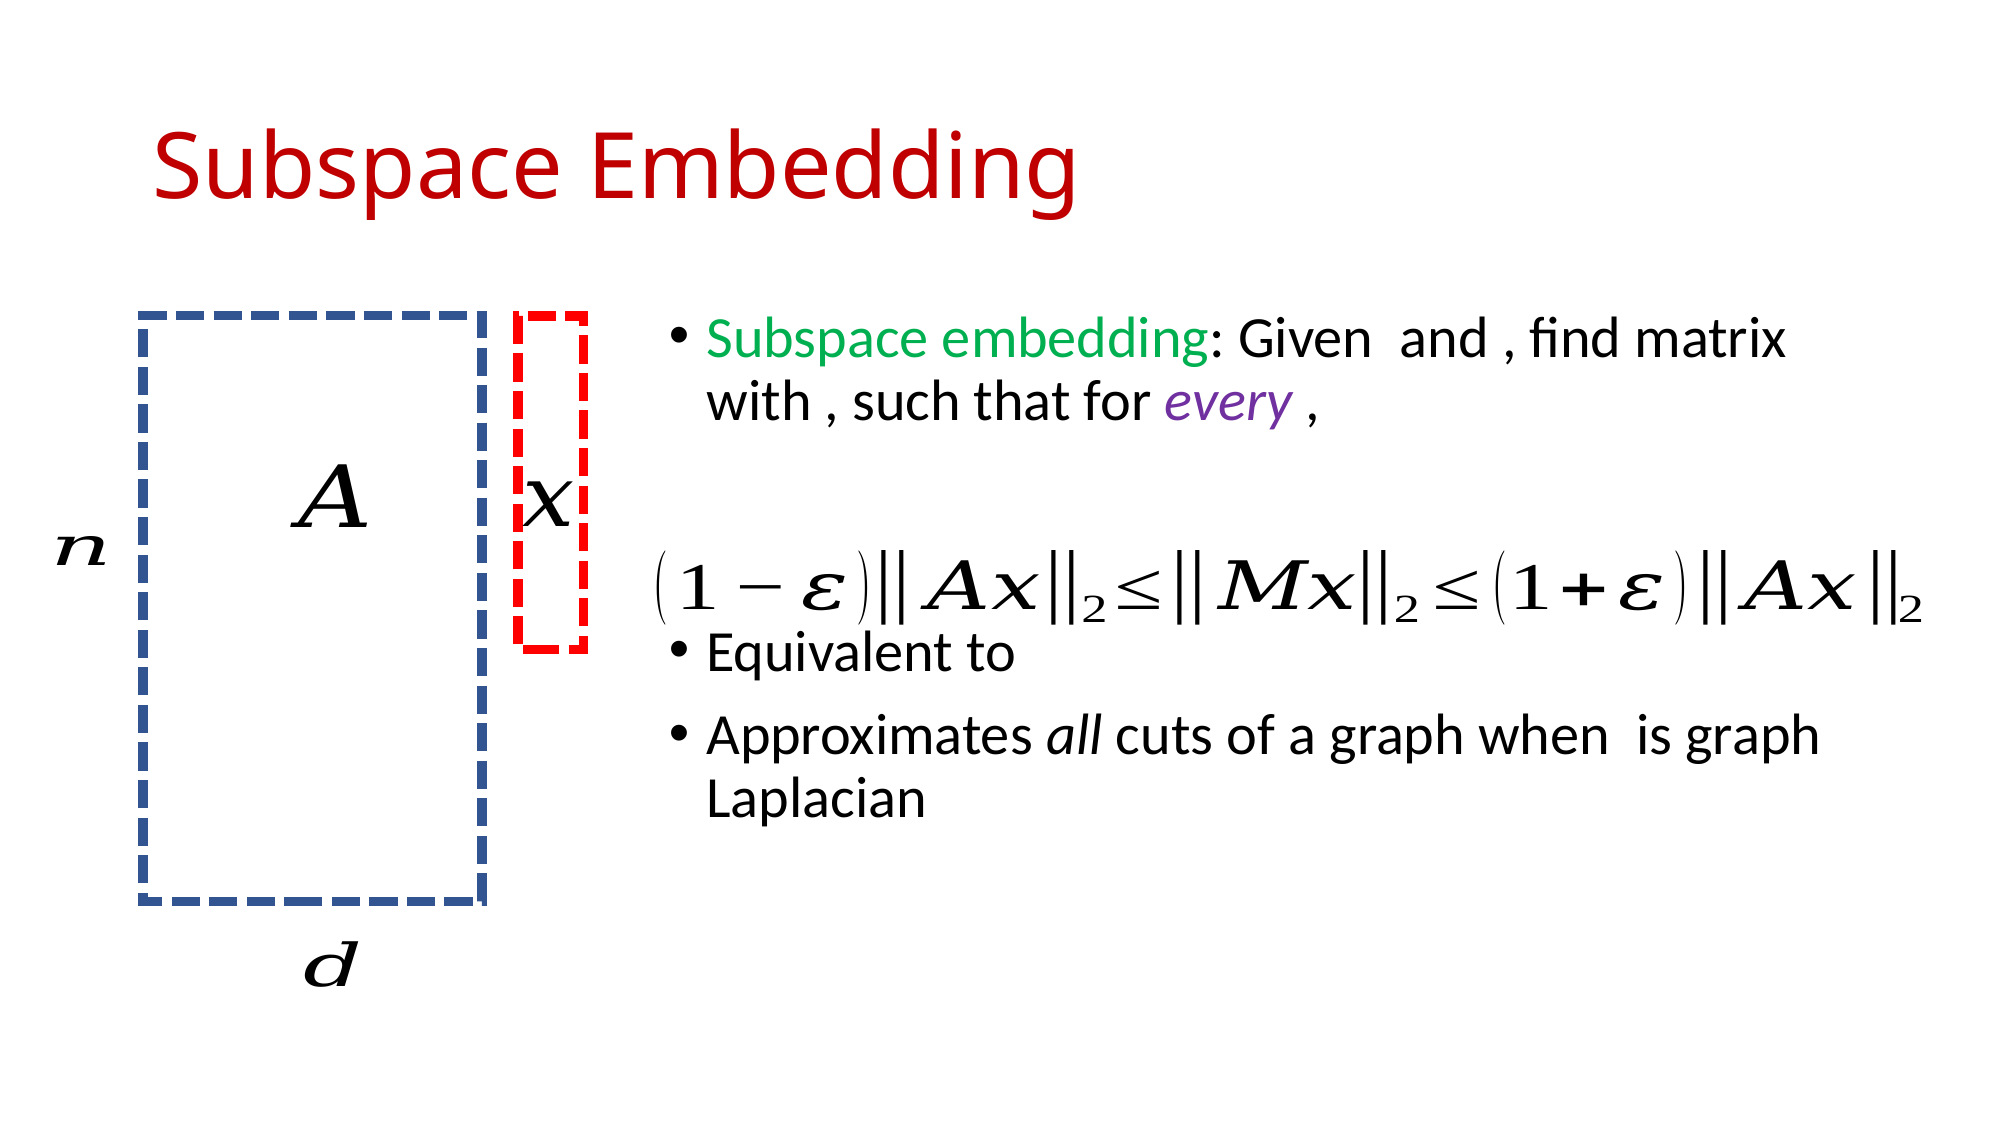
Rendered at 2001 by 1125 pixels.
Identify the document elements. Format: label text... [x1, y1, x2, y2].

title Subspace Embedding [137, 59, 1863, 278]
text_box [517, 315, 584, 650]
text_box [142, 314, 483, 902]
